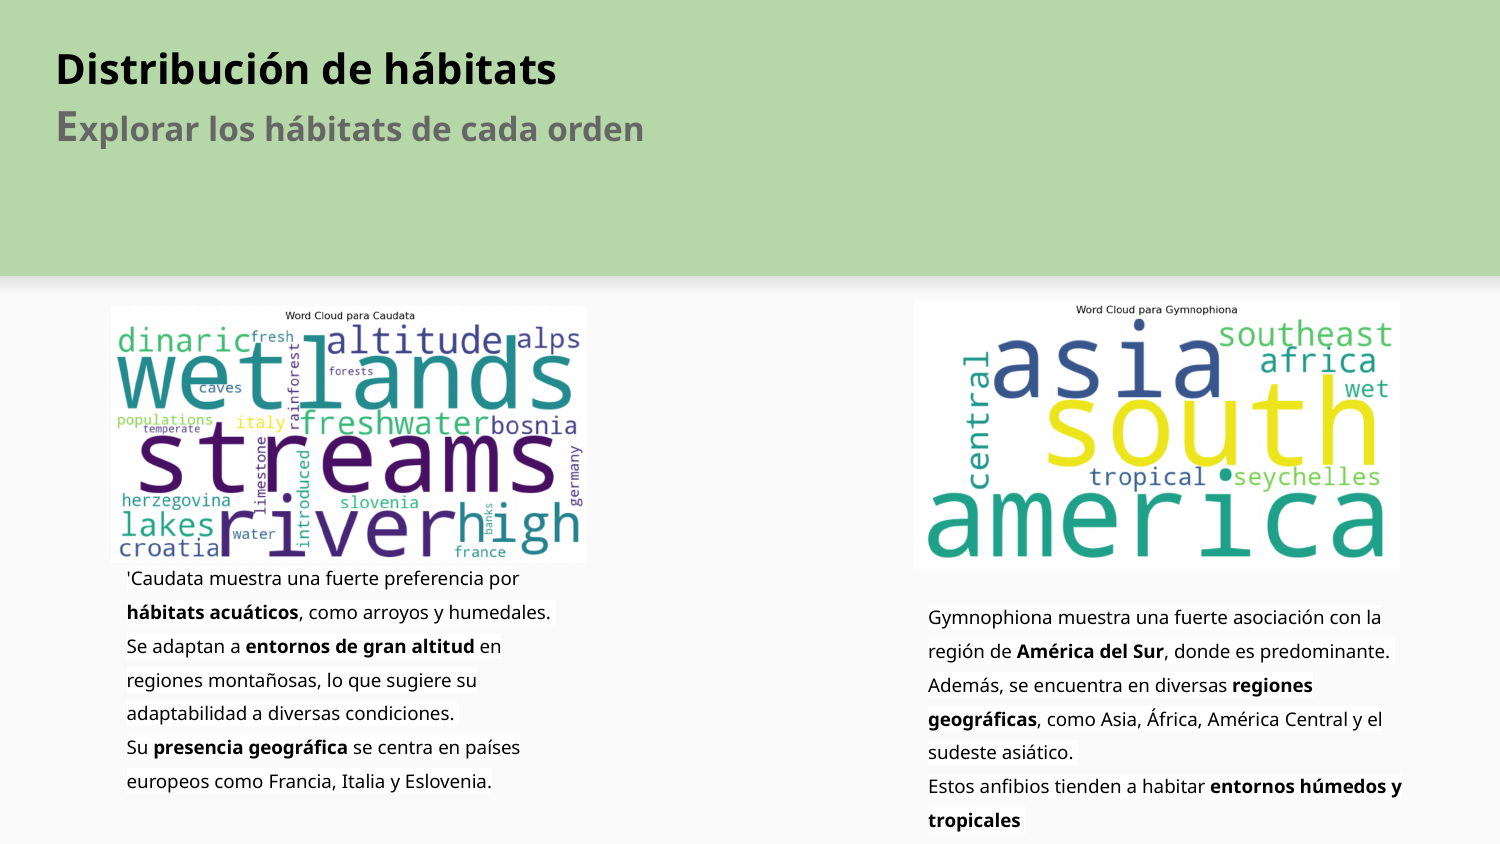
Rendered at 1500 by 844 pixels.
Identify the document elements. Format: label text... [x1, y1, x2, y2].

picture [111, 306, 587, 563]
title Distribución de hábitats Explorar los hábitats de cada orden [40, 19, 1427, 248]
picture [912, 299, 1400, 569]
text_box Gymnophiona muestra una fuerte asociación con la región de América del Sur, donde es predominante. Además, se encuentra en diversas regiones geográficas, como Asia, África, América Central y el sudeste asiático. Estos anfibios tienden a habitar entornos húmedos y tropicales [913, 579, 1427, 807]
list 'Caudata muestra una fuerte preferencia por hábitats acuáticos, como arroyos y humedales. Se adaptan a entornos de gran altitud en regiones montañosas, lo que sugiere su adaptabilidad a diversas condiciones. Su presencia geográfica se centra en países europeos como Francia, Italia y Eslovenia. [111, 570, 587, 778]
